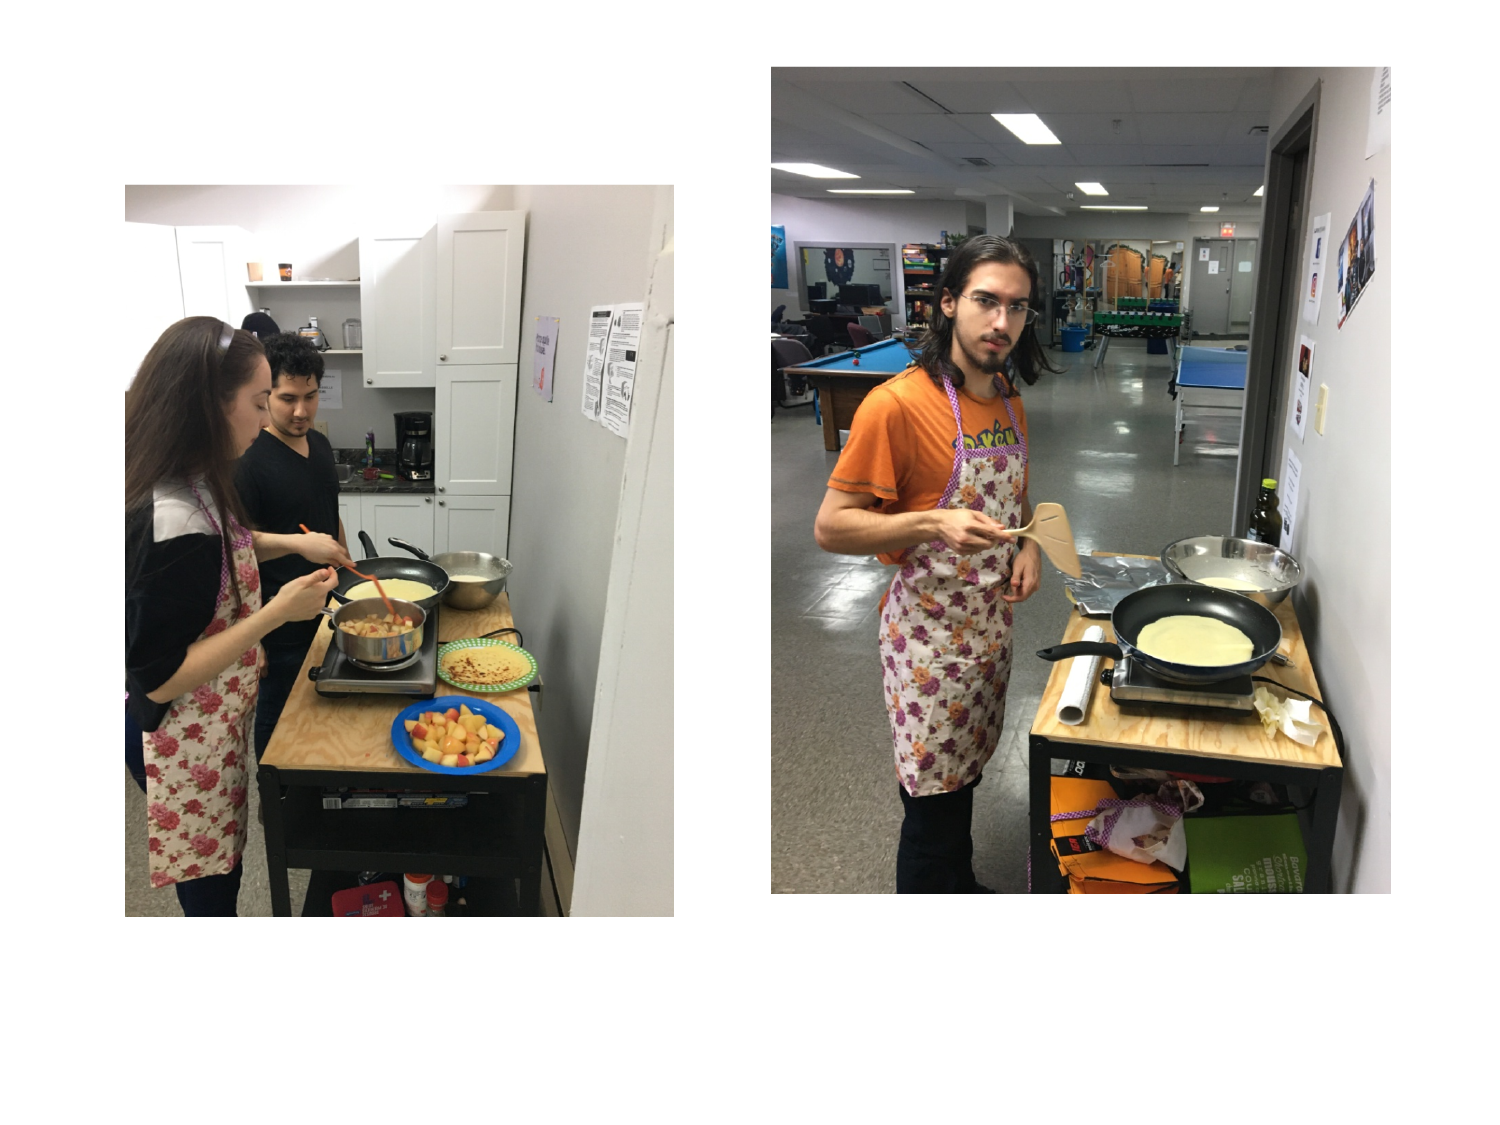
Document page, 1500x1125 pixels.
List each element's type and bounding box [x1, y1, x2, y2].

picture [32, 68, 1495, 916]
